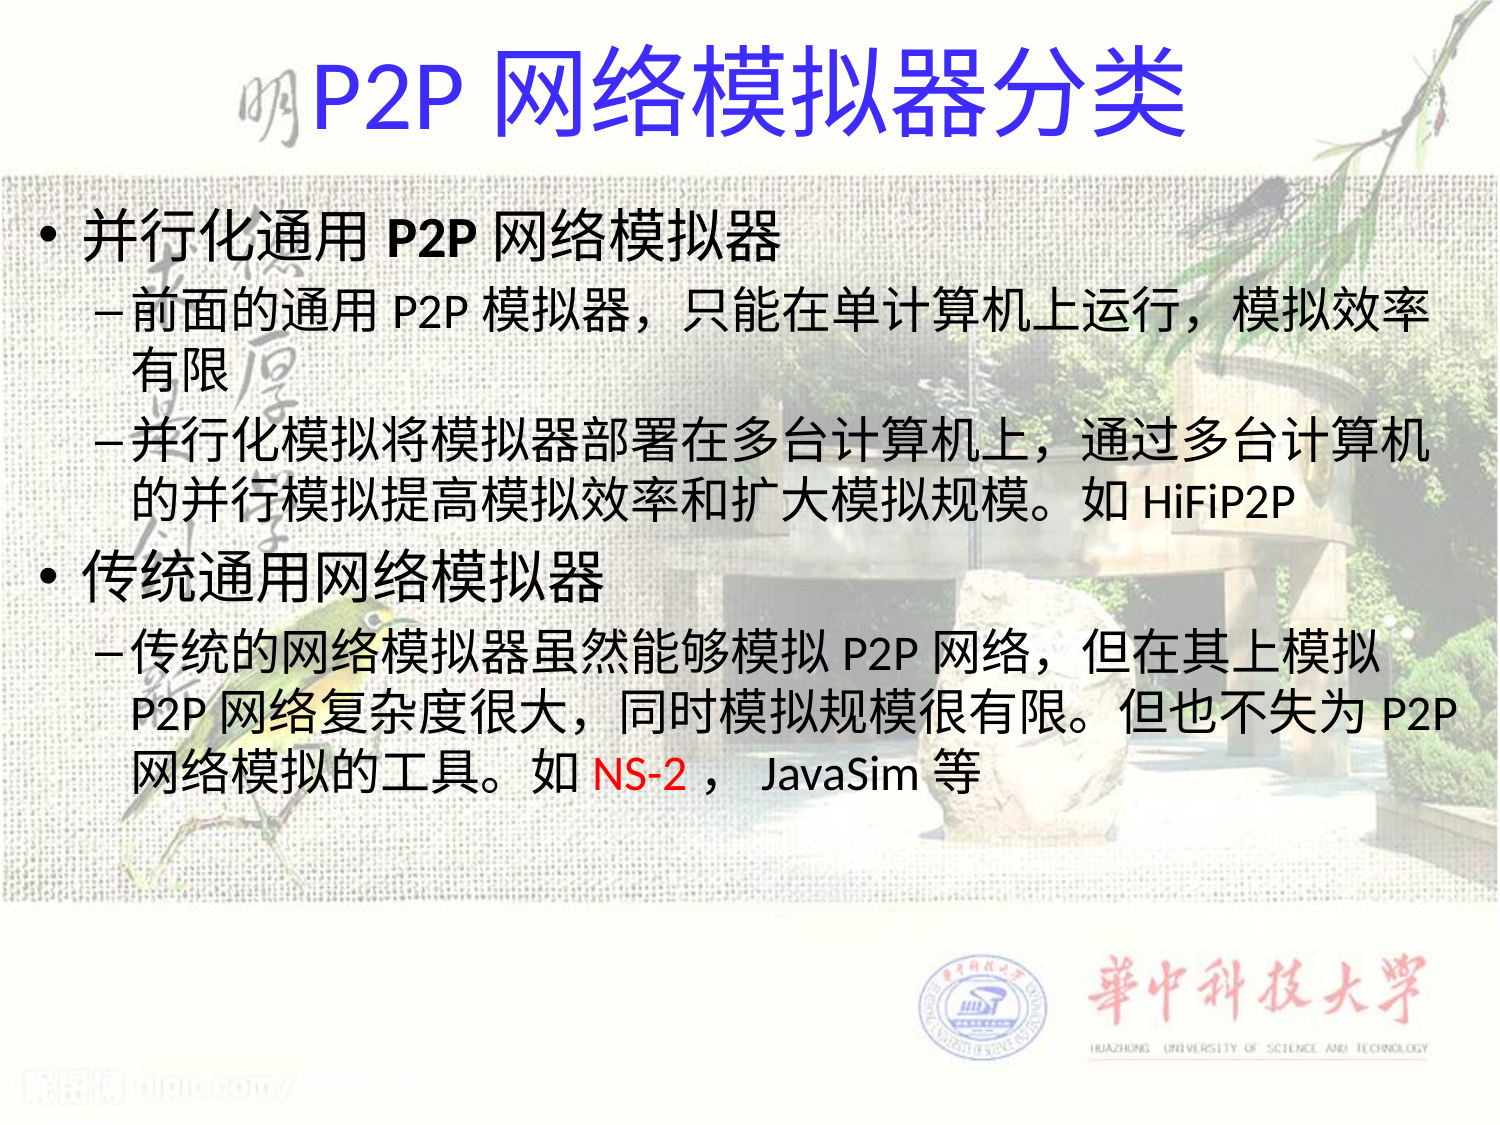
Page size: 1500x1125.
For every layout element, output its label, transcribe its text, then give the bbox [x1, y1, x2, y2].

list 并行化通用P2P网络模拟器 前面的通用P2P模拟器，只能在单计算机上运行，模拟效率有限 并行化模拟将模拟器部署在多台计算机上，通过多台计算机的并行模拟提高模拟效率和扩大模拟规模。如HiFiP2P 传统通用网络模拟器 传统的网络模拟器虽然能够模拟P2P网络，但在其上模拟P2P网络复杂度很大，同时模拟规模很有限。但也不失为P2P网络模拟的工具。如NS-2，JavaSim等 [23, 191, 1477, 934]
title P2P网络模拟器分类 [0, 0, 1500, 183]
picture [1, 183, 1499, 1125]
